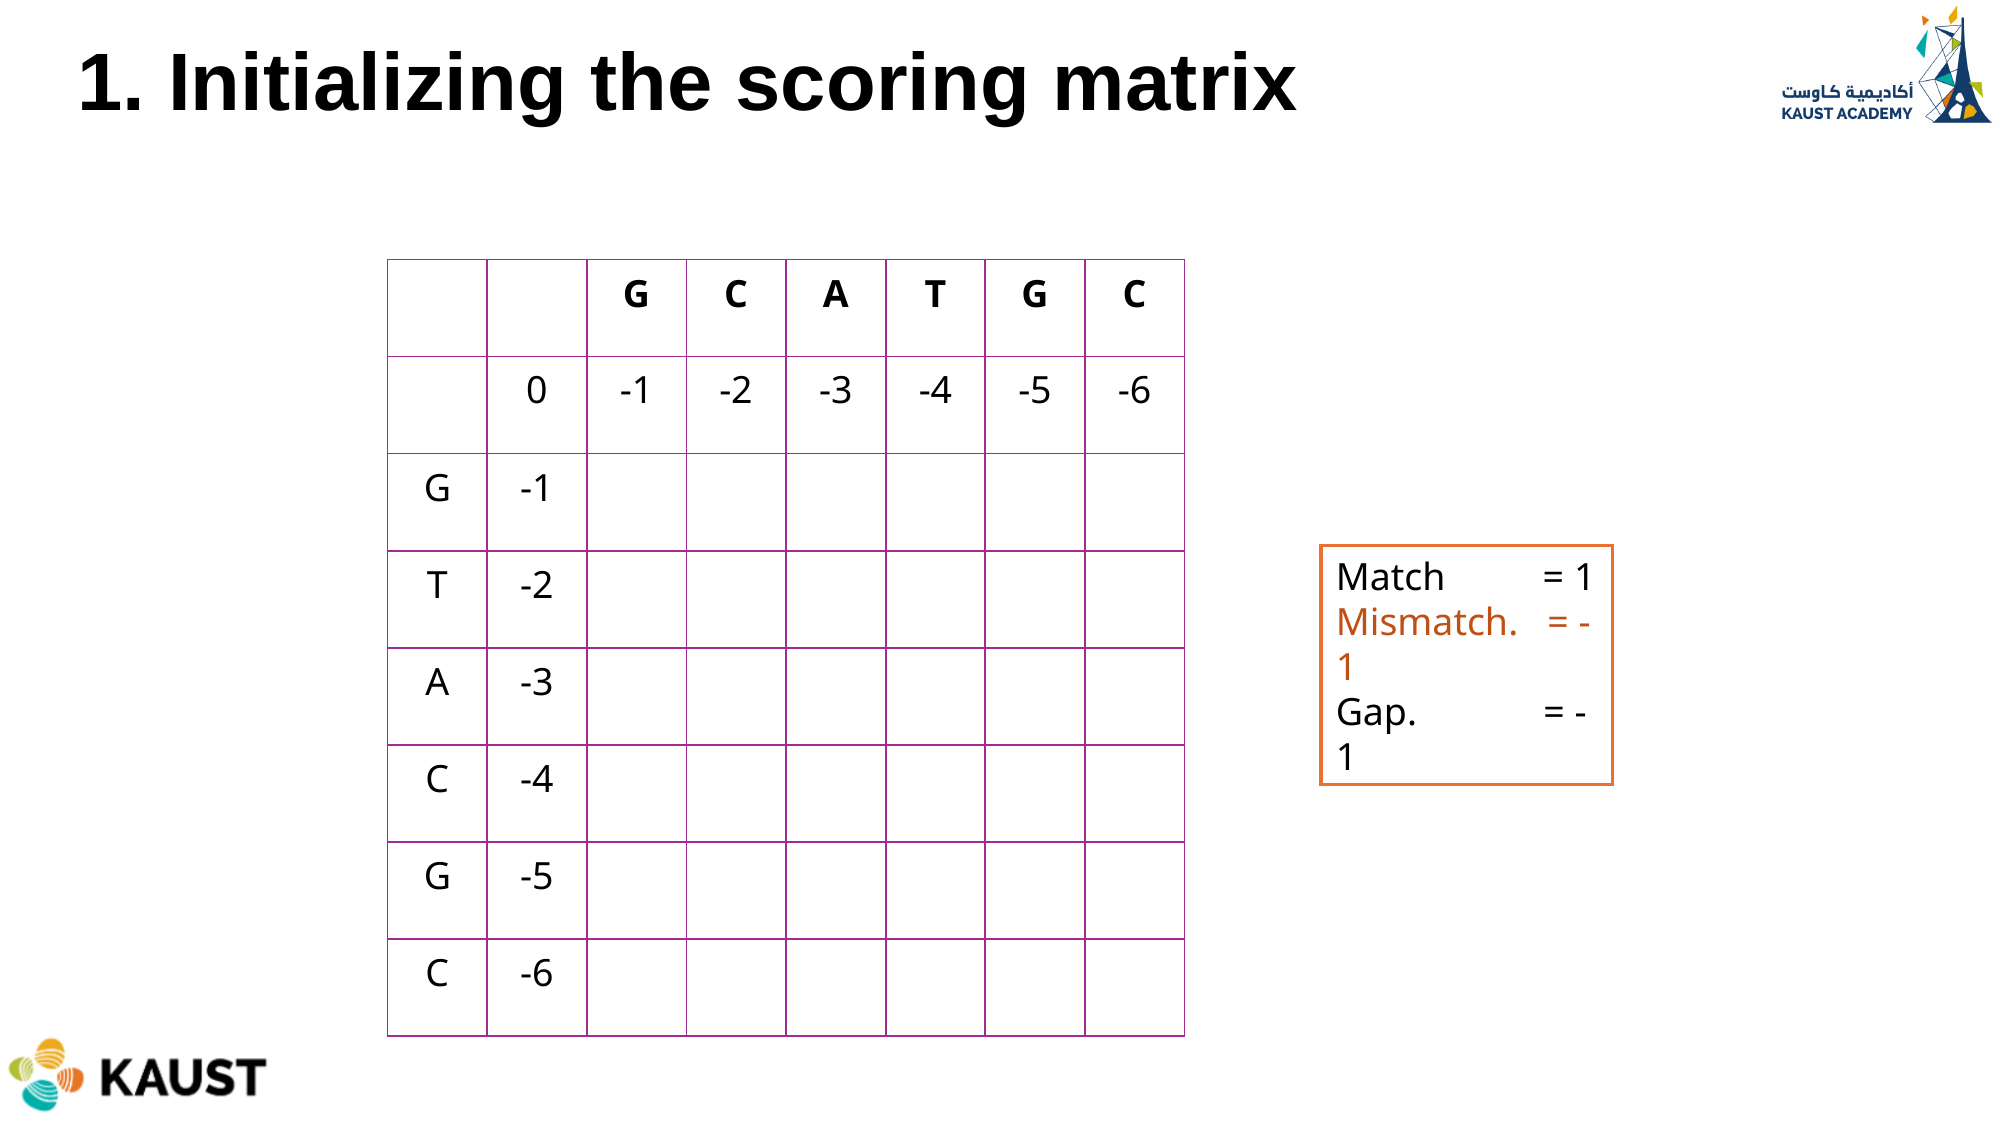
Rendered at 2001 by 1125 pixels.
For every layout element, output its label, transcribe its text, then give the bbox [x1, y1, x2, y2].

table_cell G [388, 843, 486, 938]
title 1. Initializing the scoring matrix [62, 22, 1413, 146]
table_cell [1086, 649, 1184, 744]
table_cell [887, 649, 984, 744]
table_cell [986, 454, 1084, 550]
table_cell [887, 454, 984, 550]
table_cell [887, 940, 984, 1035]
table_cell [887, 552, 984, 647]
table_header T [887, 260, 984, 356]
table_cell [588, 940, 686, 1035]
text_box Match = 1 Mismatch. = -1 Gap. = -1 [1319, 544, 1614, 786]
table_cell -6 [1086, 357, 1184, 453]
table_cell [687, 649, 785, 744]
table_header [488, 260, 586, 356]
table_cell [887, 843, 984, 938]
table_cell [986, 649, 1084, 744]
table_cell [388, 357, 486, 453]
table_cell [787, 746, 885, 841]
table_cell [687, 746, 785, 841]
table_cell [687, 940, 785, 1035]
table_cell T [388, 552, 486, 647]
table_cell -2 [687, 357, 785, 453]
picture [1, 1028, 277, 1123]
table_cell [787, 843, 885, 938]
table_header A [787, 260, 885, 356]
table_cell -6 [488, 940, 586, 1035]
table_header C [687, 260, 785, 356]
table_cell [588, 843, 686, 938]
table_header C [1086, 260, 1184, 356]
table_cell -5 [986, 357, 1084, 453]
table_cell [986, 843, 1084, 938]
table_cell C [388, 746, 486, 841]
table_cell G [388, 454, 486, 550]
table_cell -5 [488, 843, 586, 938]
table_cell [787, 454, 885, 550]
table_cell -1 [588, 357, 686, 453]
table_cell -1 [488, 454, 586, 550]
table_cell [588, 552, 686, 647]
table_cell C [388, 940, 486, 1035]
table_cell [687, 843, 785, 938]
table_cell 0 [488, 357, 586, 453]
table_cell [986, 746, 1084, 841]
table_header G [588, 260, 686, 356]
table_cell [1086, 843, 1184, 938]
table_cell -2 [488, 552, 586, 647]
table_cell [1086, 454, 1184, 550]
table_cell [588, 649, 686, 744]
table_cell [787, 552, 885, 647]
table_cell -4 [887, 357, 984, 453]
picture [1774, 0, 2000, 129]
table_cell [687, 552, 785, 647]
table_cell [588, 454, 686, 550]
table_cell -4 [488, 746, 586, 841]
table_cell [787, 940, 885, 1035]
table_cell [1086, 940, 1184, 1035]
table_cell [986, 552, 1084, 647]
table_cell [986, 940, 1084, 1035]
table_header G [986, 260, 1084, 356]
table_cell [887, 746, 984, 841]
table_cell [1086, 746, 1184, 841]
table_header [388, 260, 486, 356]
table_cell -3 [787, 357, 885, 453]
table_cell A [388, 649, 486, 744]
table_cell [588, 746, 686, 841]
table_cell -3 [488, 649, 586, 744]
table_cell [1086, 552, 1184, 647]
table_cell [687, 454, 785, 550]
table_cell [787, 649, 885, 744]
